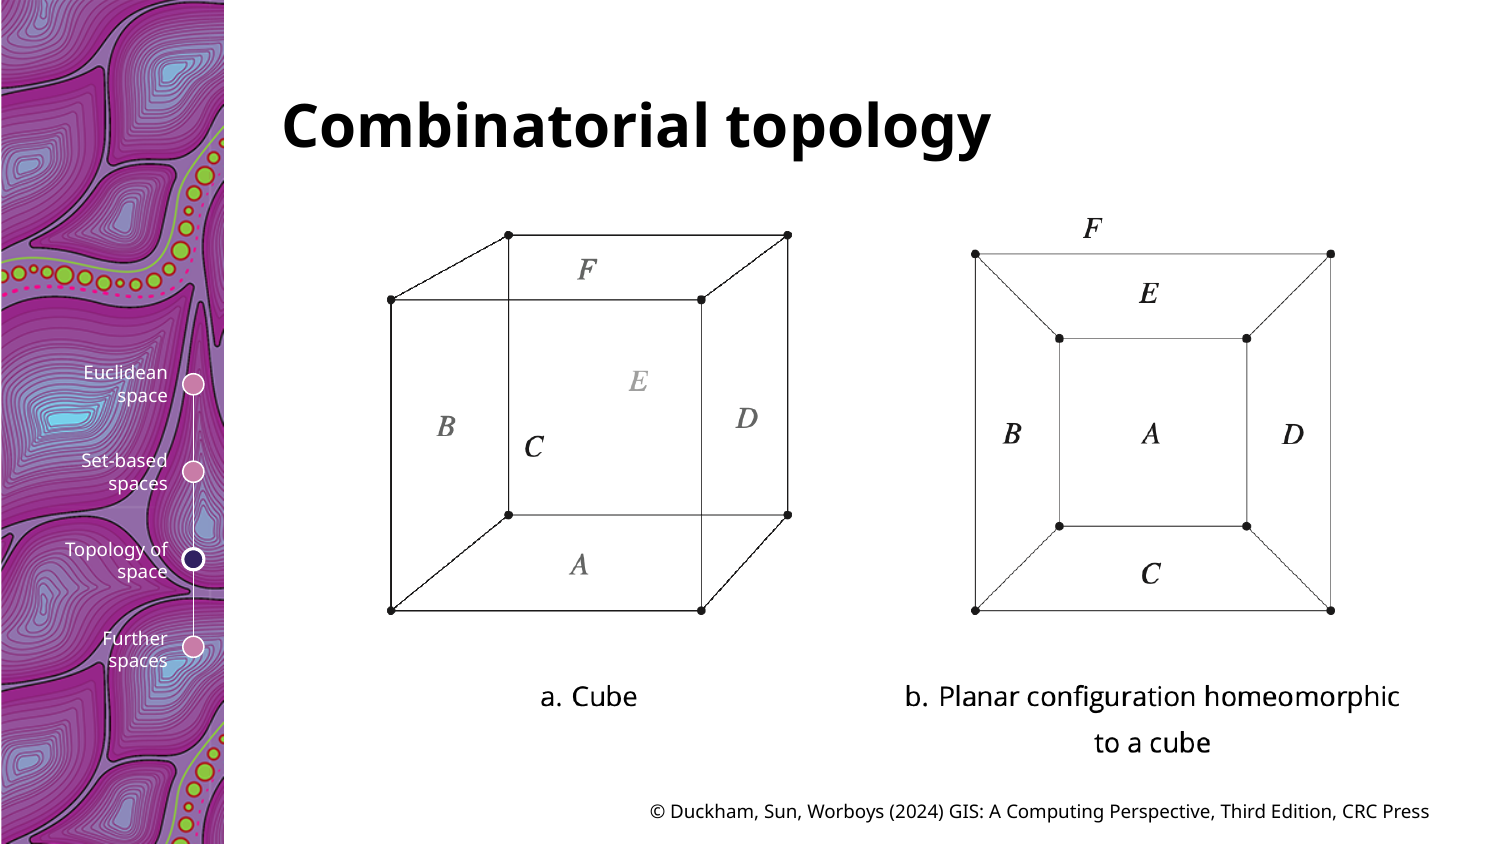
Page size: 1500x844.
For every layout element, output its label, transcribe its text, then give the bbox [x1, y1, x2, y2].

text_box [182, 548, 204, 570]
picture [296, 203, 1418, 769]
title Combinatorial topology [266, 72, 1449, 176]
picture [1, 0, 224, 844]
